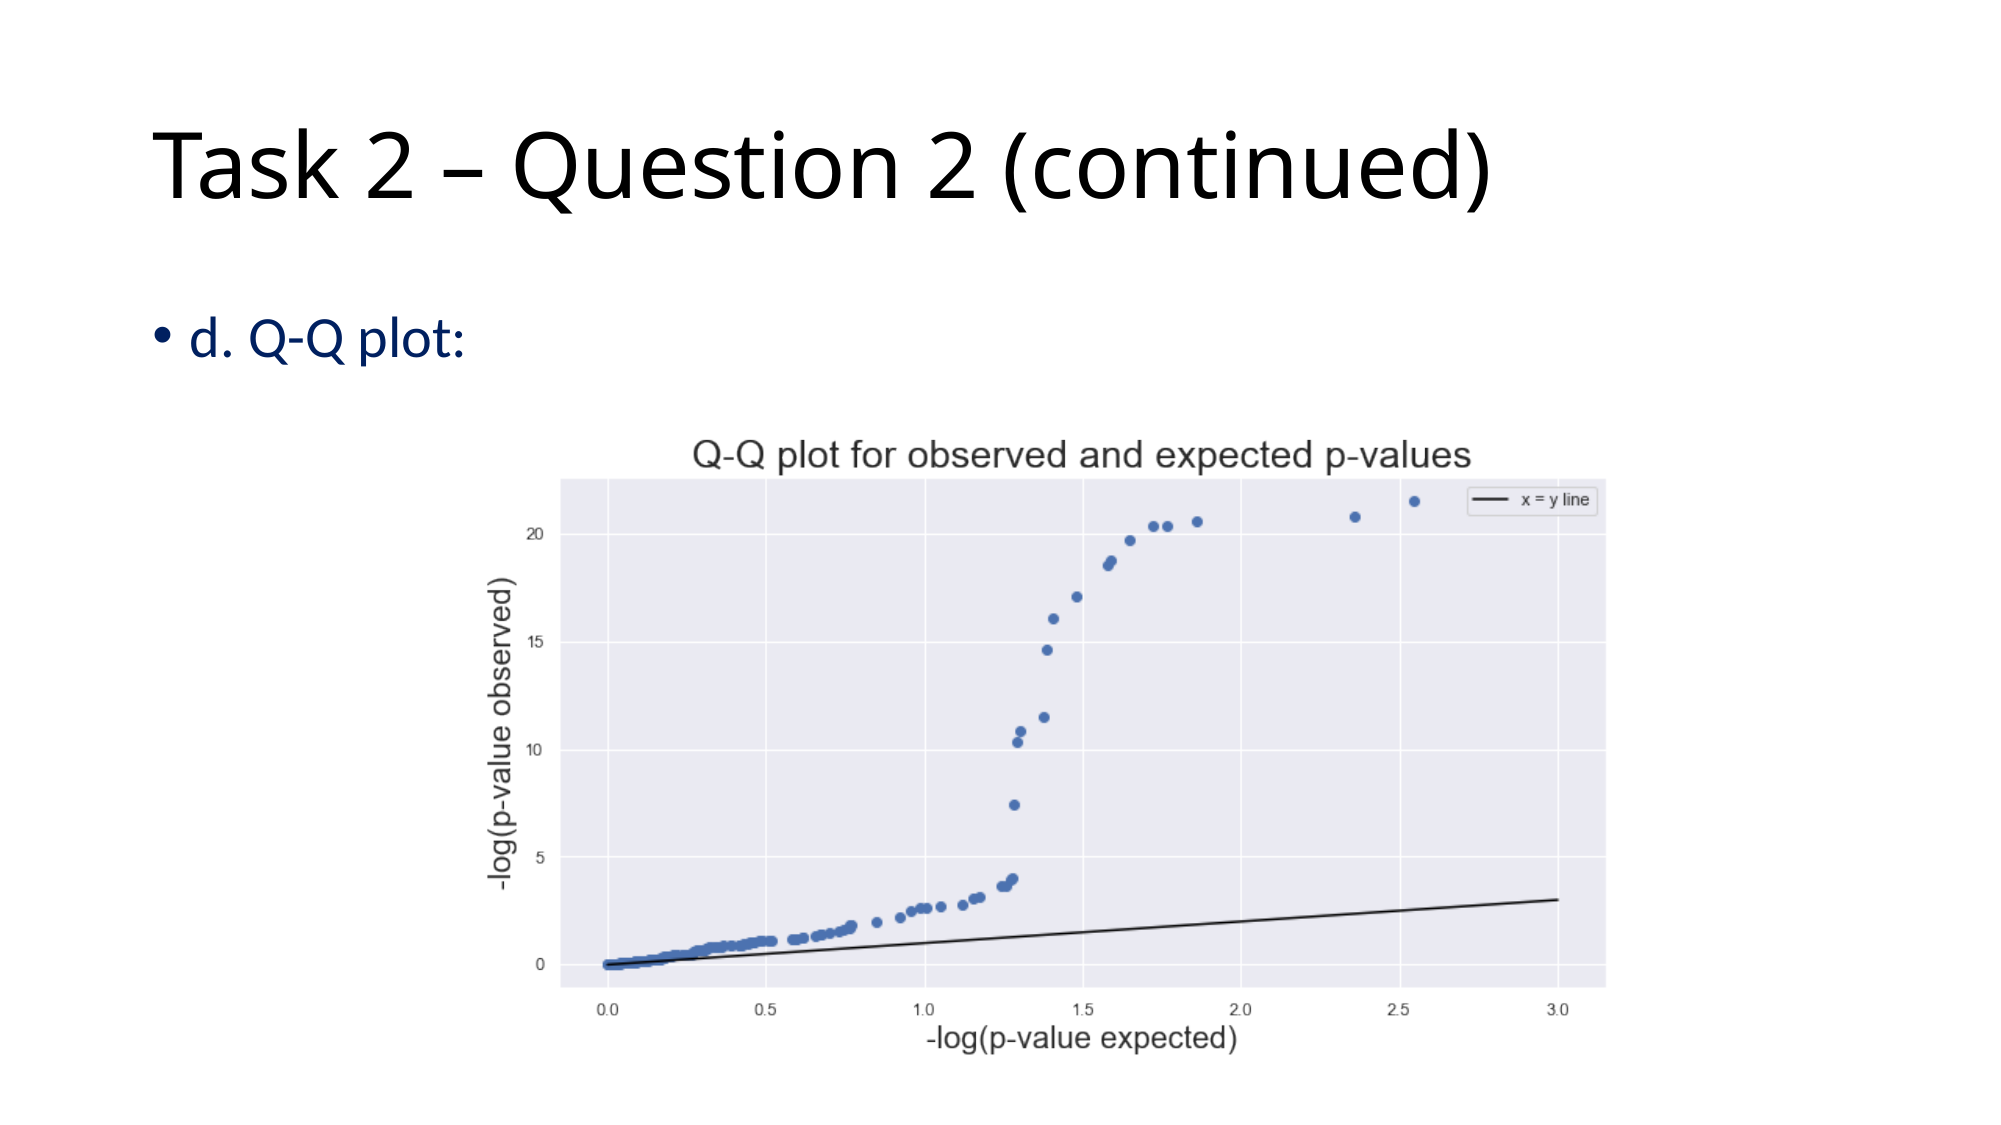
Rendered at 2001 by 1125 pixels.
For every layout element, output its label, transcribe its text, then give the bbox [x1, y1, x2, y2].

list d. Q-Q plot: [137, 299, 1863, 1014]
picture [478, 429, 1625, 1066]
title Task 2 – Question 2 (continued) [137, 59, 1863, 278]
